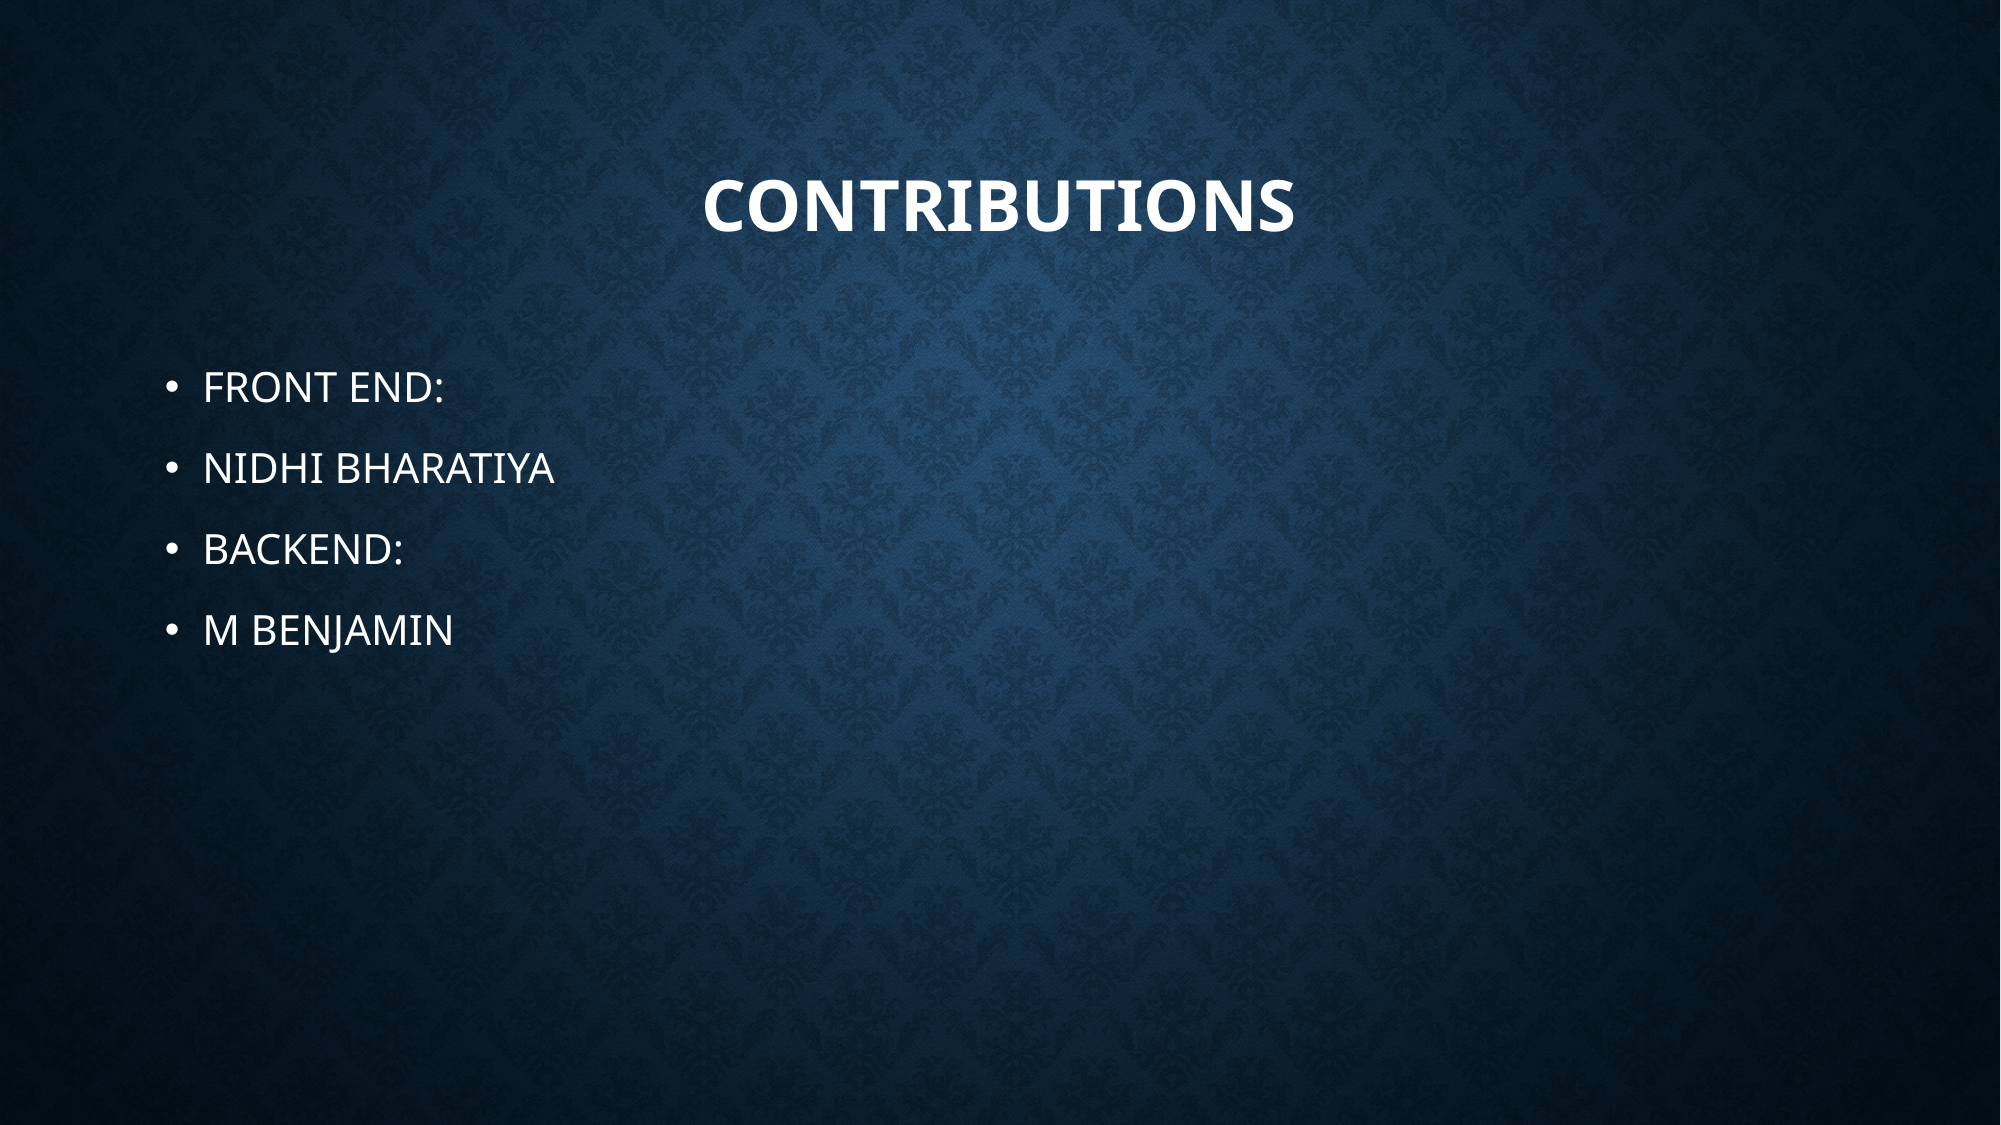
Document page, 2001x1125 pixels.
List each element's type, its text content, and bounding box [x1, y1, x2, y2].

title CONTRIBUTIONS [149, 99, 1849, 318]
list FRONT END: NIDHI BHARATIYA BACKEND: M BENJAMIN [149, 343, 1849, 950]
